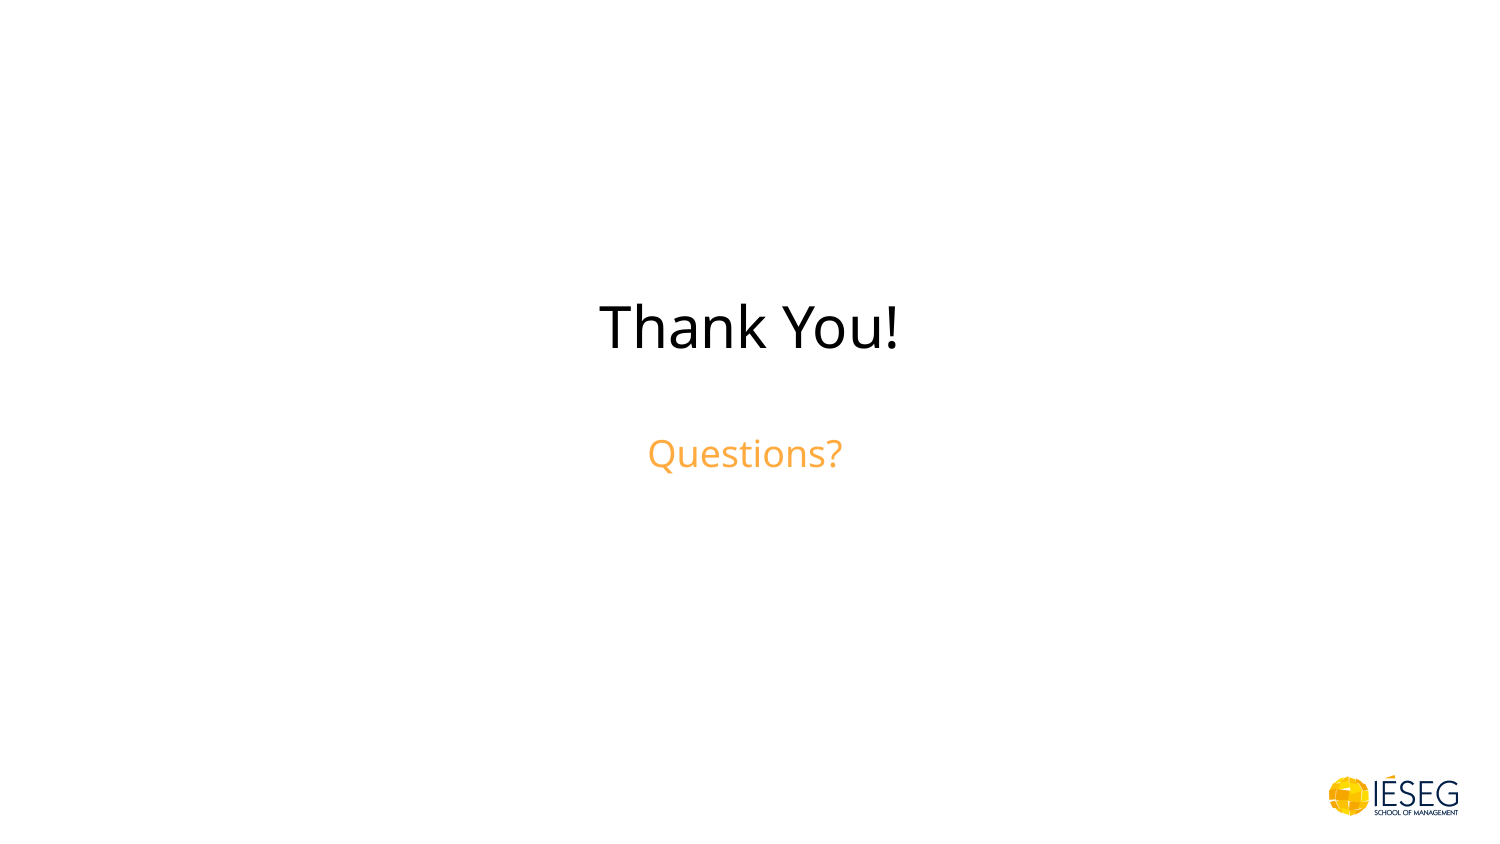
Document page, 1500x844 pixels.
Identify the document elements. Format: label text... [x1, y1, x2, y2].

picture [1329, 775, 1458, 816]
title Thank You! Questions? [400, 275, 1100, 569]
